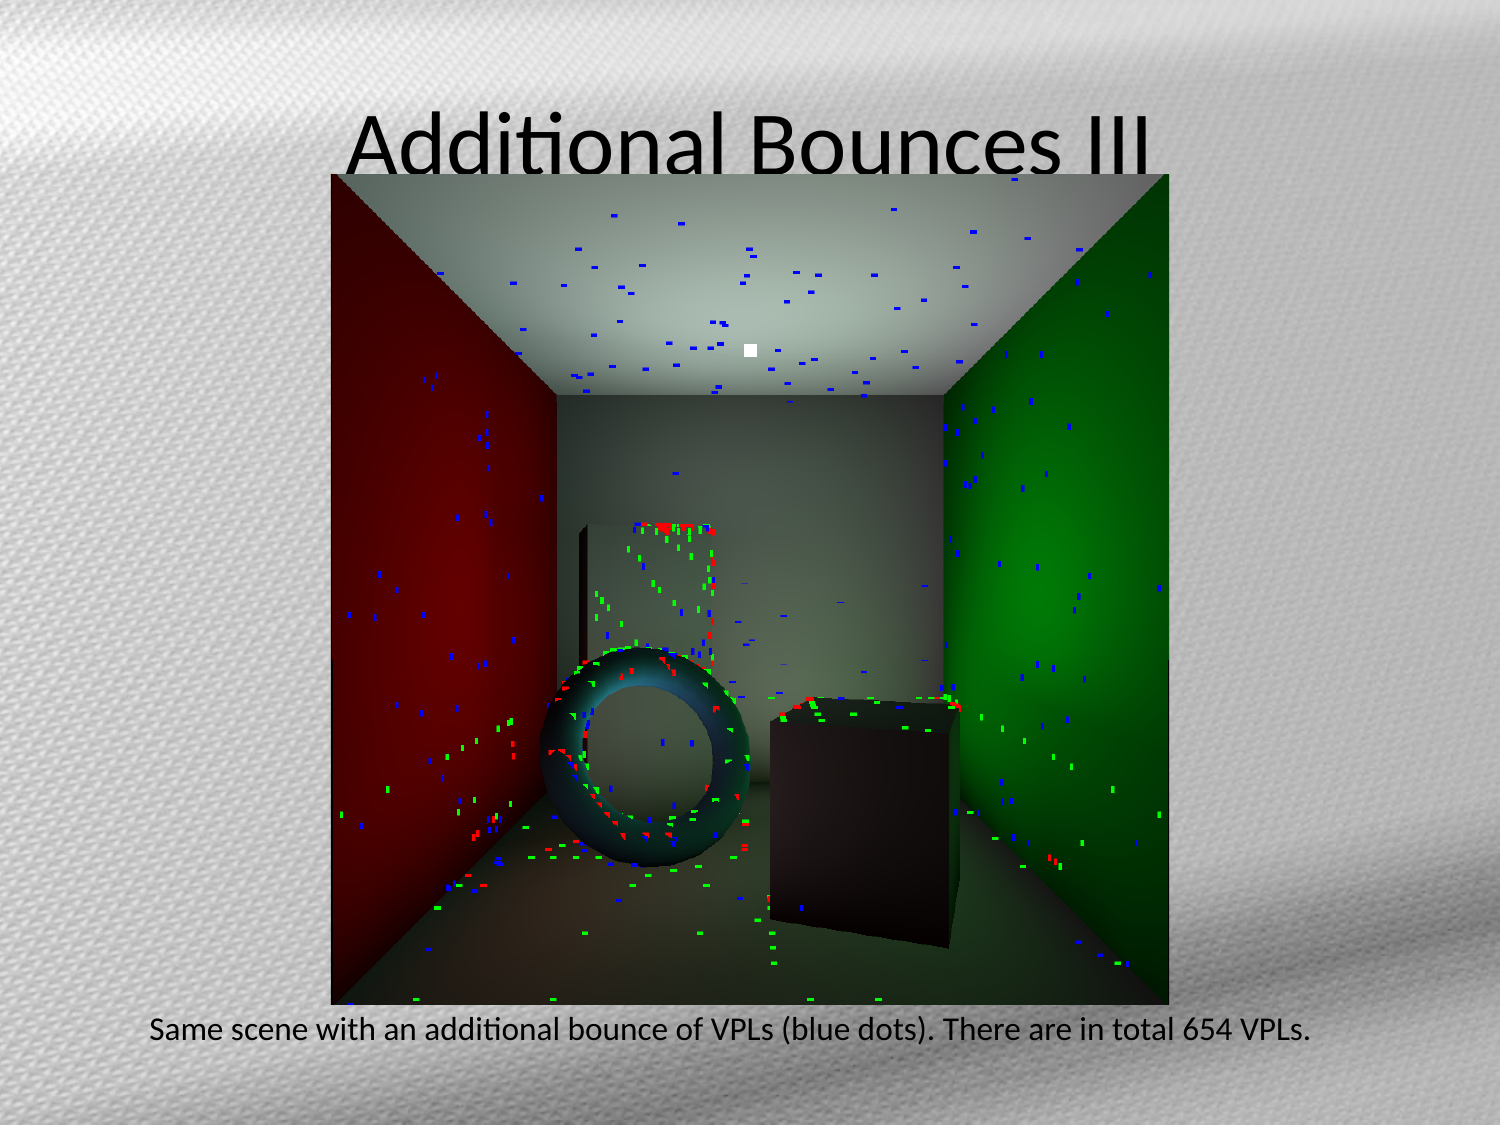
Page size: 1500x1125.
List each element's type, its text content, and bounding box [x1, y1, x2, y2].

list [330, 174, 1170, 1006]
title Additional Bounces III [74, 44, 1426, 233]
picture [0, 0, 1500, 1125]
text_box Same scene with an additional bounce of VPLs (blue dots). There are in total 654 VPLs. [0, 999, 1463, 1055]
